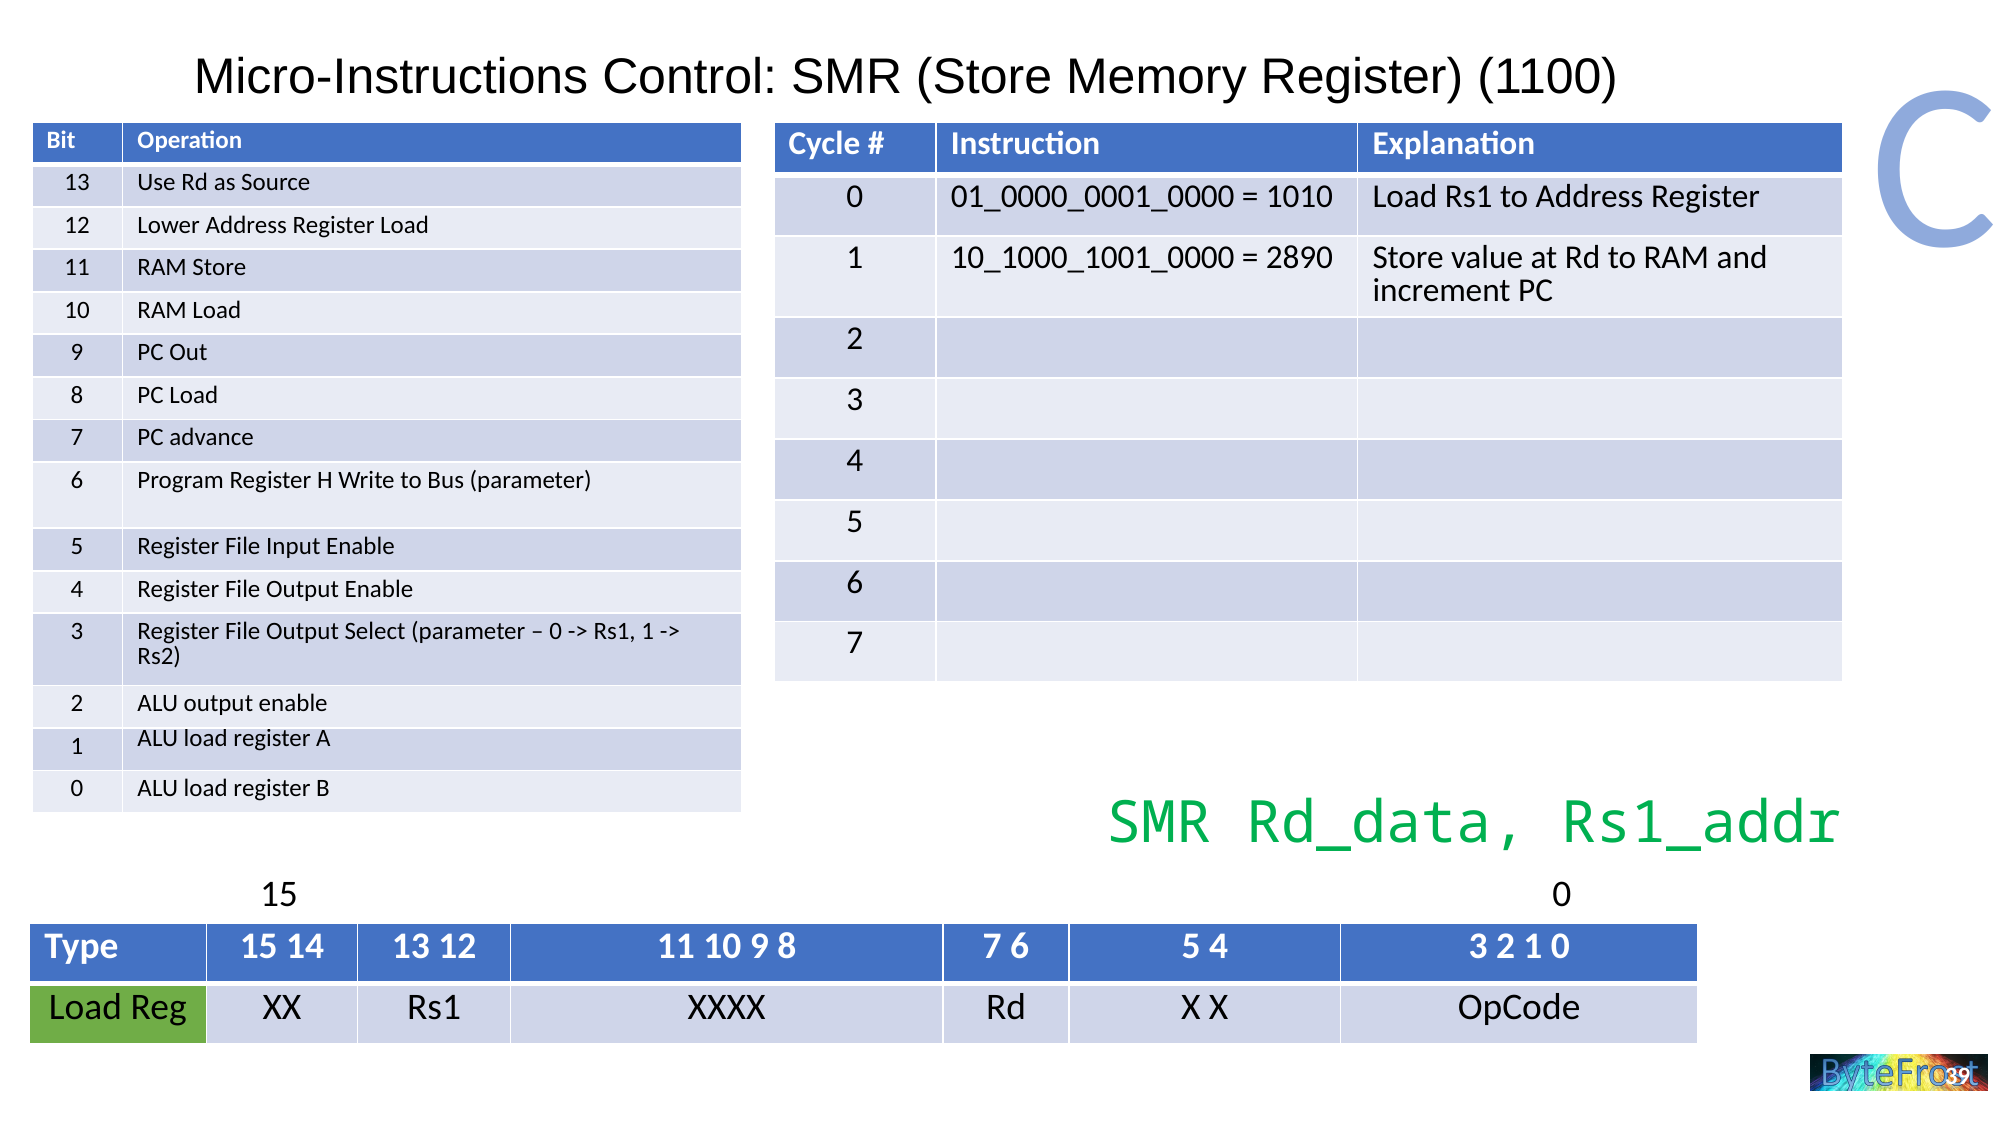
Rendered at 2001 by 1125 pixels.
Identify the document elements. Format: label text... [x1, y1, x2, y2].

table_cell 11 [33, 250, 122, 291]
table_header 15 14 [207, 924, 357, 981]
table_cell [1358, 318, 1842, 377]
table_cell XXXX [511, 986, 942, 1043]
table_cell Register File Output Enable [123, 572, 741, 612]
table_cell 3 [775, 379, 935, 438]
table_cell X X [1070, 986, 1340, 1043]
table_cell ALU load register B [123, 771, 741, 812]
table_cell 4 [33, 572, 122, 612]
table_cell [937, 562, 1357, 621]
table_cell 01_0000_0001_0000 = 1010 [937, 178, 1357, 235]
table_cell RAM Load [123, 293, 741, 333]
table_cell 6 [775, 562, 935, 621]
table_cell [1358, 440, 1842, 499]
text_box SMR Rd_data, Rs1_addr [1056, 776, 1856, 862]
table_cell Use Rd as Source [123, 167, 741, 206]
subtitle Micro-Instructions Control: SMR (Store Memory Register) (1100) [156, 35, 1657, 104]
table_cell Program Register H Write to Bus (parameter) [123, 463, 741, 527]
picture [1810, 1054, 1988, 1091]
table_cell 0 [775, 178, 935, 235]
table_cell 5 [775, 501, 935, 560]
table_cell RAM Store [123, 250, 741, 291]
table_cell 0 [33, 771, 122, 812]
table_cell Rd [944, 986, 1068, 1043]
table_cell [937, 318, 1357, 377]
table_cell 2 [33, 686, 122, 727]
table_header Cycle # [775, 123, 935, 172]
table_cell [937, 501, 1357, 560]
slide_number 39 [1535, 1044, 1986, 1105]
table_cell XX [207, 986, 357, 1043]
table_header 11 10 9 8 [511, 924, 942, 981]
table_cell [937, 440, 1357, 499]
text_box 15 0 [245, 861, 1590, 921]
table_cell 1 [775, 237, 935, 316]
table_cell Lower Address Register Load [123, 208, 741, 248]
text_box C [1855, 0, 2000, 303]
table_cell PC Load [123, 378, 741, 419]
table_cell 10_1000_1001_0000 = 2890 [937, 237, 1357, 316]
table_cell 2 [775, 318, 935, 377]
table_cell 4 [775, 440, 935, 499]
table_cell Store value at Rd to RAM and increment PC [1358, 237, 1842, 316]
table_header 5 4 [1070, 924, 1340, 981]
table_cell 12 [33, 208, 122, 248]
table_cell 9 [33, 335, 122, 376]
table_cell 5 [33, 529, 122, 570]
table_header 13 12 [358, 924, 510, 981]
table_header Bit [33, 123, 122, 162]
table_cell OpCode [1341, 986, 1697, 1043]
table_cell [1358, 562, 1842, 621]
table_header Instruction [937, 123, 1357, 172]
table_header Type [30, 924, 206, 981]
table_cell Register File Input Enable [123, 529, 741, 570]
table_cell 10 [33, 293, 122, 333]
table_cell Load Reg [30, 986, 206, 1043]
table_cell PC advance [123, 420, 741, 461]
table_header Operation [123, 123, 741, 162]
table_cell PC Out [123, 335, 741, 376]
table_cell [937, 622, 1357, 681]
table_cell [1358, 622, 1842, 681]
table_cell ALU load register A [123, 729, 741, 770]
table_cell [1358, 501, 1842, 560]
table_cell Rs1 [358, 986, 510, 1043]
table_cell 3 [33, 614, 122, 685]
table_cell 1 [33, 729, 122, 770]
table_header 3 2 1 0 [1341, 924, 1697, 981]
table_header 7 6 [944, 924, 1068, 981]
table_cell 6 [33, 463, 122, 527]
table_cell 7 [33, 420, 122, 461]
table_cell 7 [775, 622, 935, 681]
table_cell ALU output enable [123, 686, 741, 727]
table_cell 13 [33, 167, 122, 206]
table_cell Load Rs1 to Address Register [1358, 178, 1842, 235]
table_cell 8 [33, 378, 122, 419]
table_cell [1358, 379, 1842, 438]
table_cell [937, 379, 1357, 438]
table_header Explanation [1358, 123, 1842, 172]
table_cell Register File Output Select (parameter – 0 -> Rs1, 1 -> Rs2) [123, 614, 741, 685]
